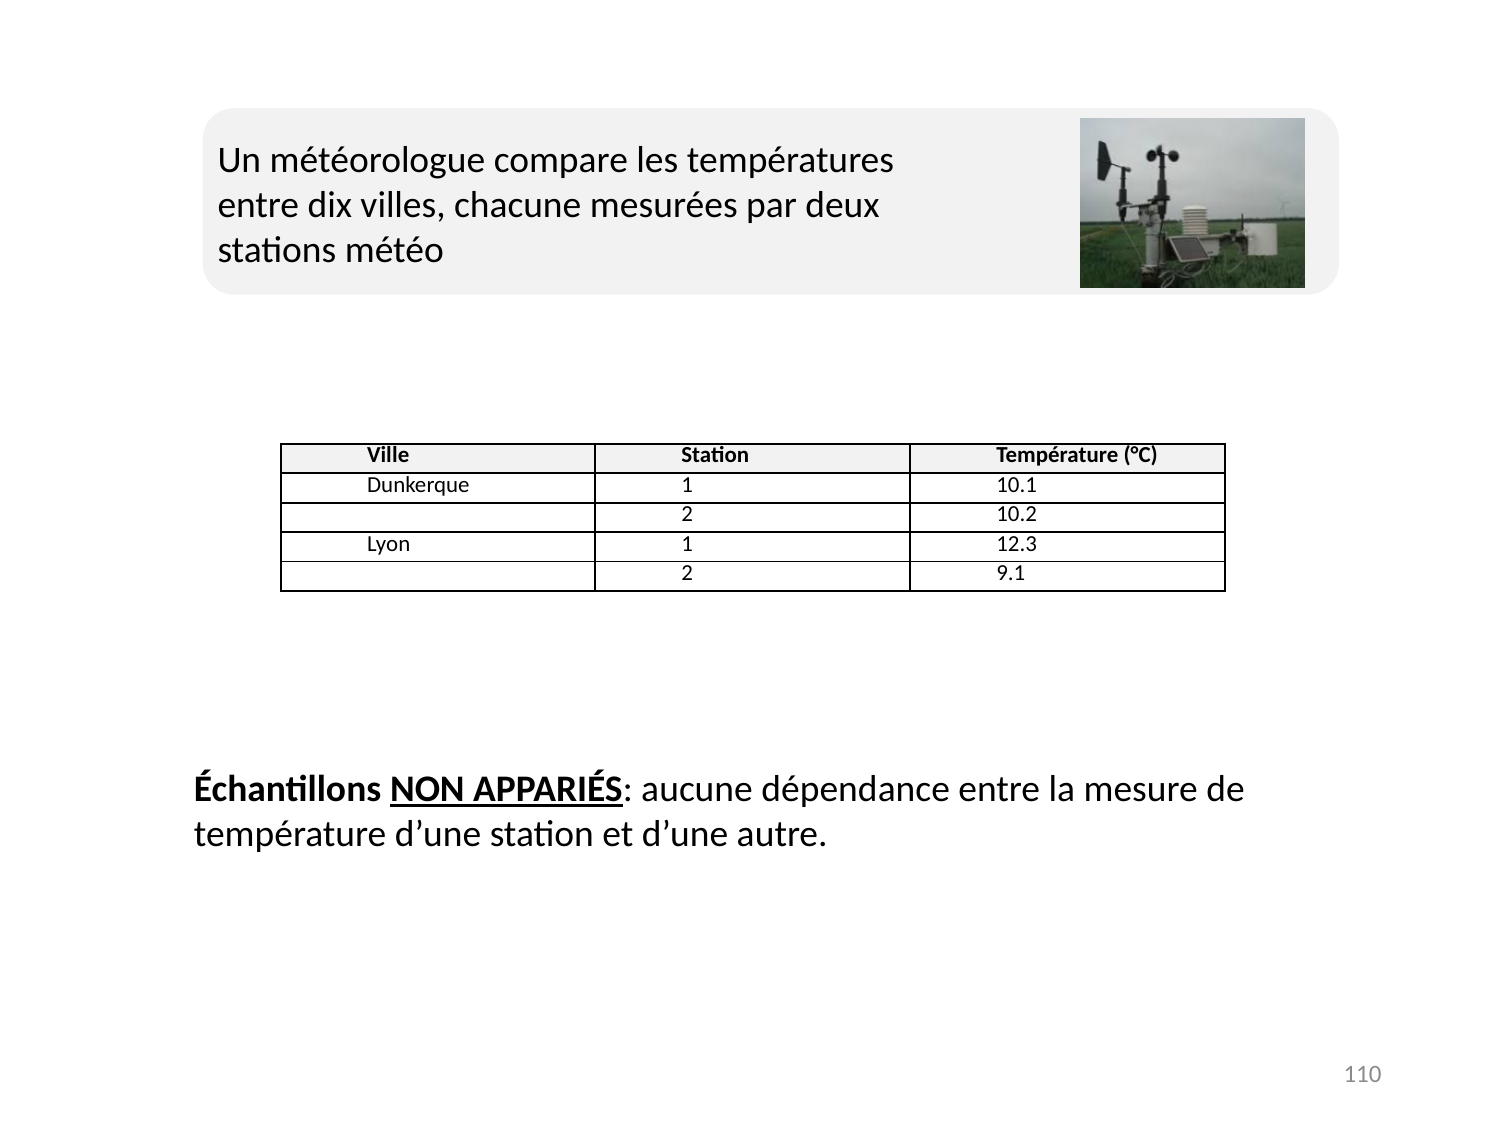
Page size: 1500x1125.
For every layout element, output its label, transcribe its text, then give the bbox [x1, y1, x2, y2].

table_cell 12.3 [911, 533, 1224, 561]
picture [1080, 118, 1305, 288]
table_cell 10.1 [911, 474, 1224, 502]
table_cell 1 [596, 474, 909, 502]
table_cell 2 [596, 504, 909, 531]
table_header Température (°C) [911, 445, 1224, 472]
table_cell 10.2 [911, 504, 1224, 531]
table_cell [282, 504, 594, 531]
text_box Un météorologue compare les températures entre dix villes, chacune mesurées par deux stations météo [202, 127, 953, 277]
table_cell 9.1 [911, 562, 1224, 590]
table_header Ville [282, 445, 594, 472]
table_cell 1 [596, 533, 909, 561]
slide_number 110 [1059, 1042, 1397, 1103]
table_cell [282, 562, 594, 590]
text_box [204, 107, 1340, 296]
table_cell 2 [596, 562, 909, 590]
text_box Échantillons NON APPARIÉS: aucune dépendance entre la mesure de température d’une station et d’une autre. [179, 756, 1395, 862]
table_cell Lyon [282, 533, 594, 561]
table_header Station [596, 445, 909, 472]
table_cell Dunkerque [282, 474, 594, 502]
